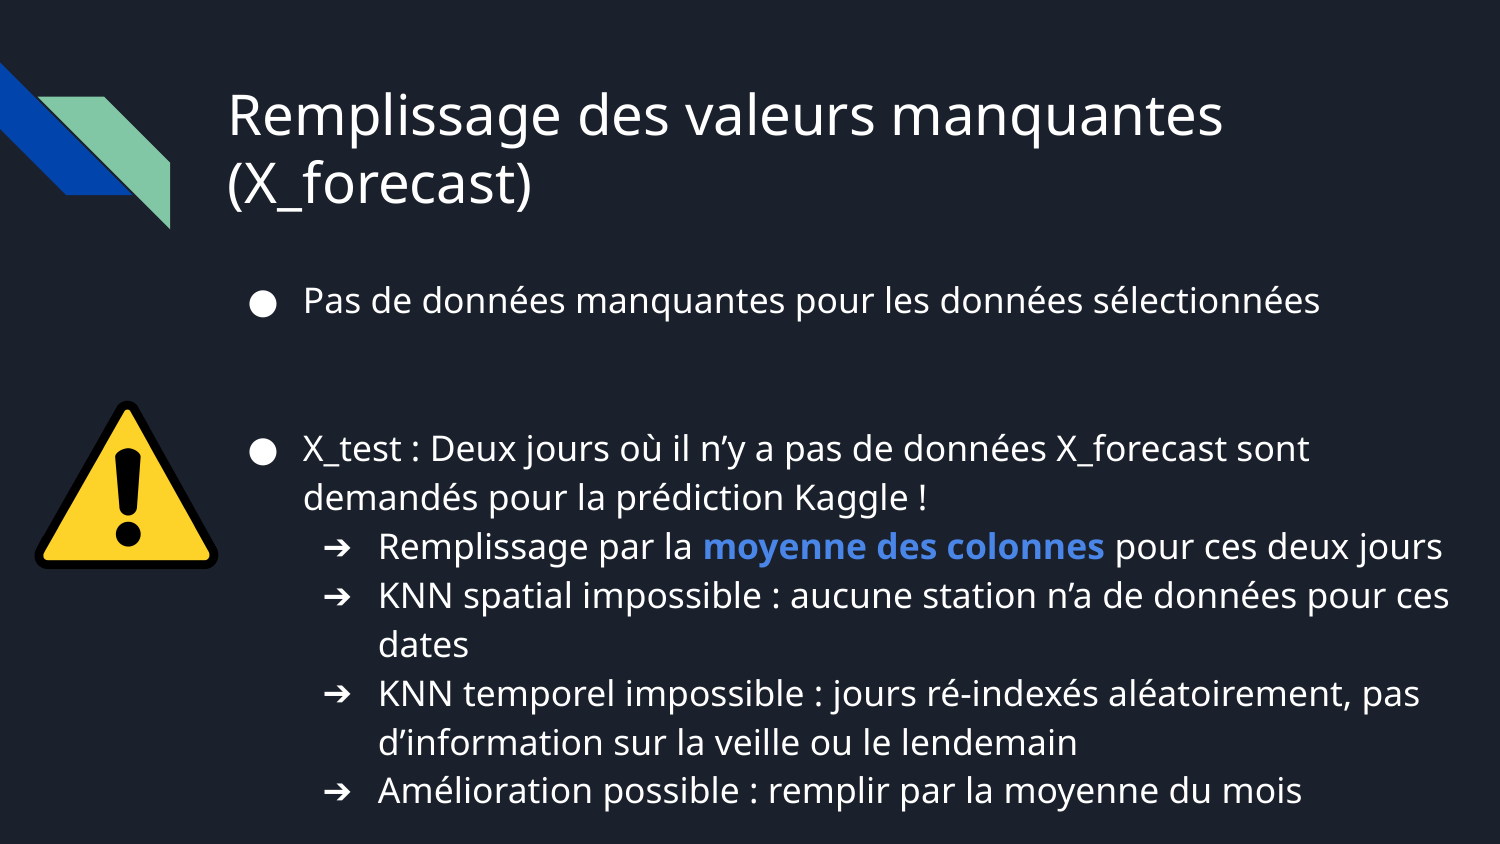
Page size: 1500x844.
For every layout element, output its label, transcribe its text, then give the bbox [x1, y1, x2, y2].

picture [13, 372, 240, 599]
list Pas de données manquantes pour les données sélectionnées X_test : Deux jours où il n’y a pas de données X_forecast sont demandés pour la prédiction Kaggle ! Remplissage par la moyenne des colonnes pour ces deux jours KNN spatial impossible : aucune station n’a de données pour ces dates KNN temporel impossible : jours ré-indexés aléatoirement, pas d’information sur la veille ou le lendemain Amélioration possible : remplir par la moyenne du mois [212, 257, 1475, 735]
title Remplissage des valeurs manquantes (X_forecast) [212, 64, 1368, 215]
